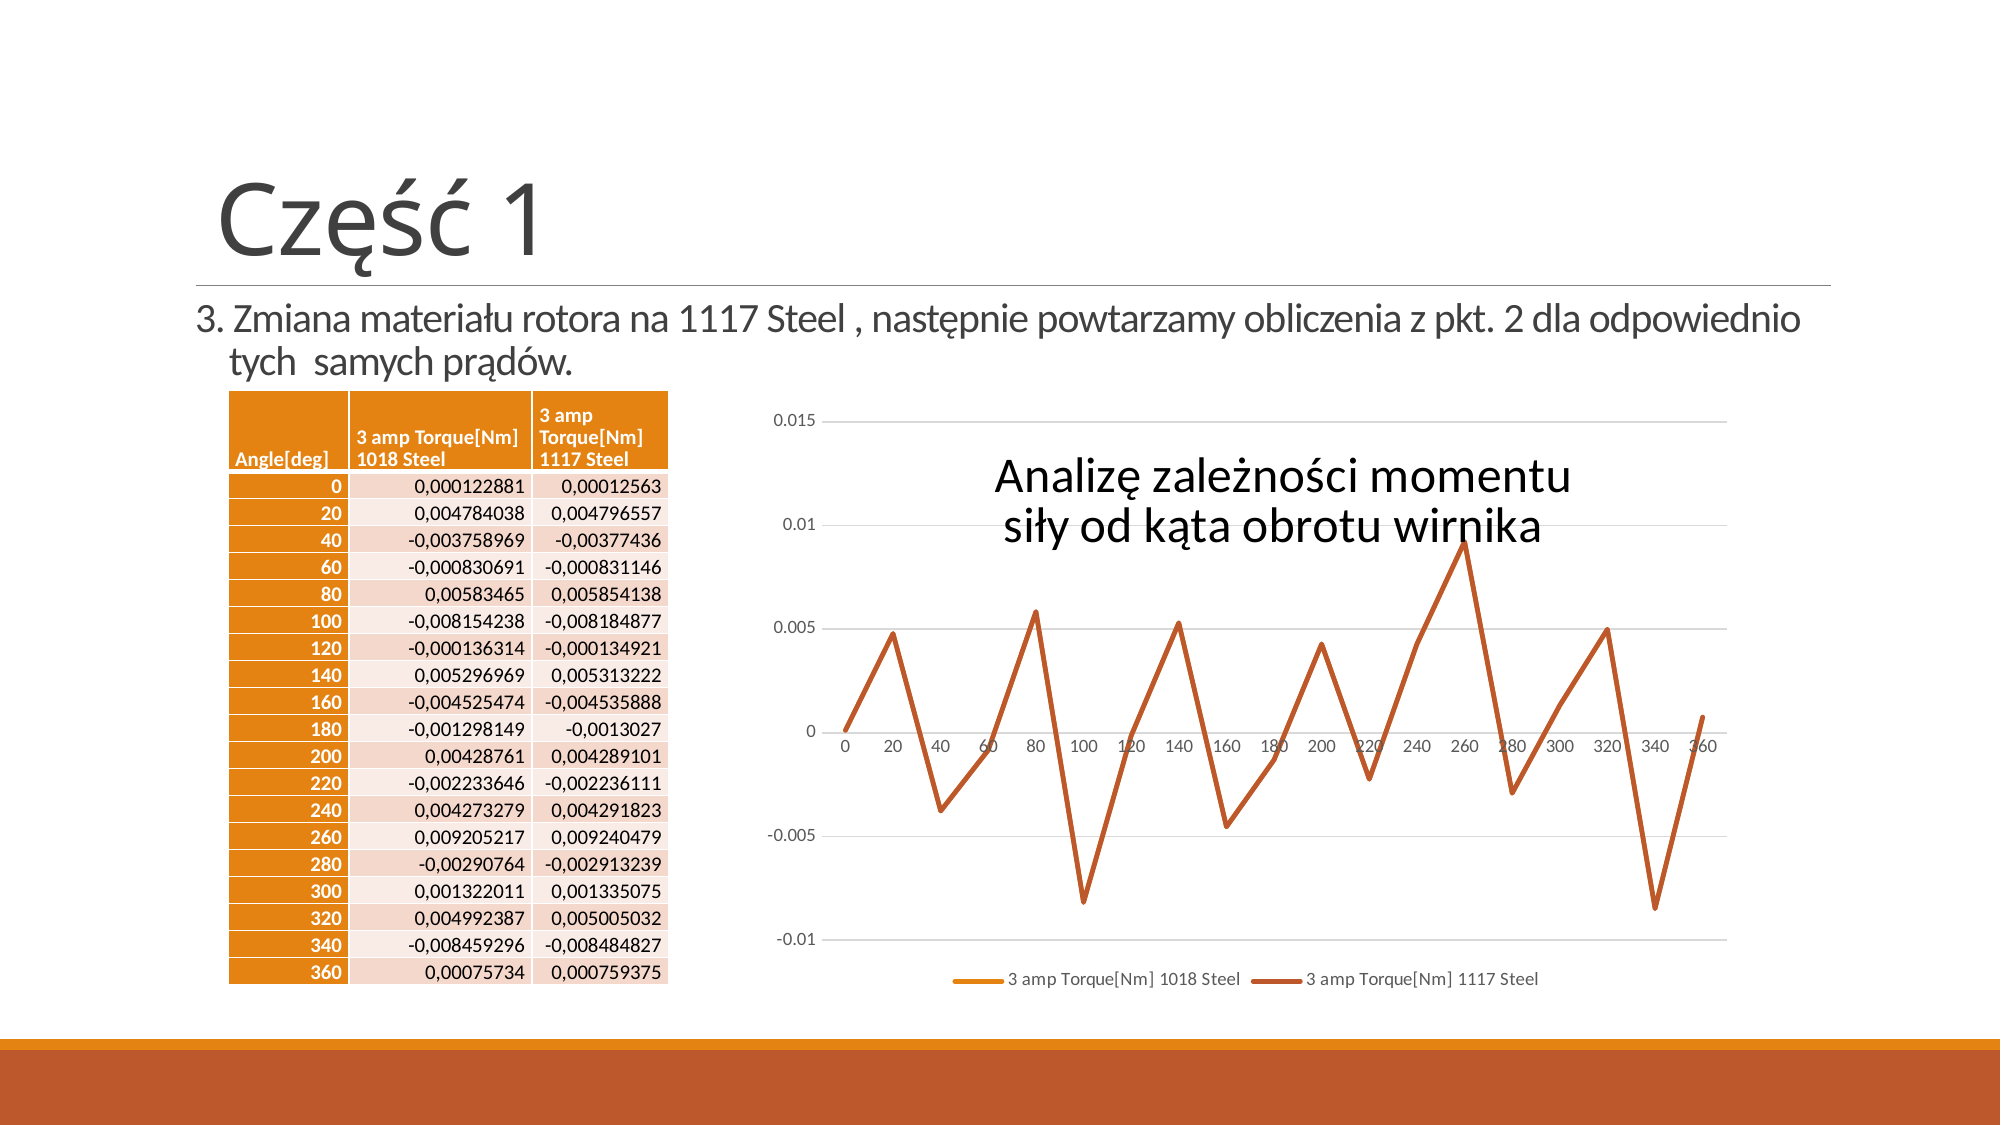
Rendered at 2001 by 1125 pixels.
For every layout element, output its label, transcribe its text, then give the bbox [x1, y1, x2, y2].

table_cell 0,005854138 [533, 580, 668, 606]
table_cell 0,004291823 [533, 796, 668, 822]
table_cell 140 [229, 661, 348, 687]
table_cell -0,0013027 [533, 715, 668, 741]
table_cell 220 [229, 769, 348, 795]
table_cell 120 [229, 634, 348, 660]
table_cell 0,001335075 [533, 877, 668, 903]
table_cell 0,00583465 [350, 580, 531, 606]
table_cell 0,004992387 [350, 904, 531, 930]
table_header Angle[deg] [229, 391, 348, 469]
table_cell 0,004796557 [533, 499, 668, 525]
table_cell -0,004525474 [350, 688, 531, 714]
table_cell 340 [229, 931, 348, 957]
table_cell 0,00012563 [533, 474, 668, 498]
table_cell -0,000830691 [350, 553, 531, 579]
table_cell 0,00075734 [350, 958, 531, 984]
table_cell -0,008484827 [533, 931, 668, 957]
table_cell 0,005296969 [350, 661, 531, 687]
table_cell -0,000831146 [533, 553, 668, 579]
table_cell -0,002913239 [533, 850, 668, 876]
table_cell -0,002233646 [350, 769, 531, 795]
table_cell 160 [229, 688, 348, 714]
table_cell 0,009205217 [350, 823, 531, 849]
table_cell 100 [229, 607, 348, 633]
text_box Część 1 [199, 48, 1850, 287]
table_cell -0,002236111 [533, 769, 668, 795]
table_cell 360 [229, 958, 348, 984]
table_cell -0,000134921 [533, 634, 668, 660]
table_cell 0,001322011 [350, 877, 531, 903]
table_cell 0,004784038 [350, 499, 531, 525]
table_cell -0,003758969 [350, 526, 531, 552]
table_cell 300 [229, 877, 348, 903]
table_cell 0,000122881 [350, 474, 531, 498]
table_header 3 amp Torque[Nm] 1117 Steel [533, 391, 668, 469]
table_cell 0,009240479 [533, 823, 668, 849]
table_cell -0,008459296 [350, 931, 531, 957]
table_cell 0,000759375 [533, 958, 668, 984]
table_cell 0 [229, 474, 348, 498]
title 3. Zmiana materiału rotora na 1117 Steel , następnie powtarzamy obliczenia z pkt. 2 dla odpowiednio tych samych prądów. [180, 153, 1830, 392]
chart [683, 381, 1810, 998]
table_cell 240 [229, 796, 348, 822]
table_cell 180 [229, 715, 348, 741]
table_cell 0,004289101 [533, 742, 668, 768]
table_cell -0,00377436 [533, 526, 668, 552]
table_cell 280 [229, 850, 348, 876]
table_header 3 amp Torque[Nm] 1018 Steel [350, 391, 531, 469]
table_cell 260 [229, 823, 348, 849]
table_cell 20 [229, 499, 348, 525]
table_cell -0,001298149 [350, 715, 531, 741]
table_cell 0,005005032 [533, 904, 668, 930]
table_cell -0,008184877 [533, 607, 668, 633]
table_cell 320 [229, 904, 348, 930]
table_cell -0,00290764 [350, 850, 531, 876]
table_cell 80 [229, 580, 348, 606]
table_cell 40 [229, 526, 348, 552]
table_cell -0,004535888 [533, 688, 668, 714]
table_cell 0,00428761 [350, 742, 531, 768]
table_cell 60 [229, 553, 348, 579]
table_cell -0,008154238 [350, 607, 531, 633]
table_cell 0,004273279 [350, 796, 531, 822]
table_cell 200 [229, 742, 348, 768]
table_cell 0,005313222 [533, 661, 668, 687]
table_cell -0,000136314 [350, 634, 531, 660]
